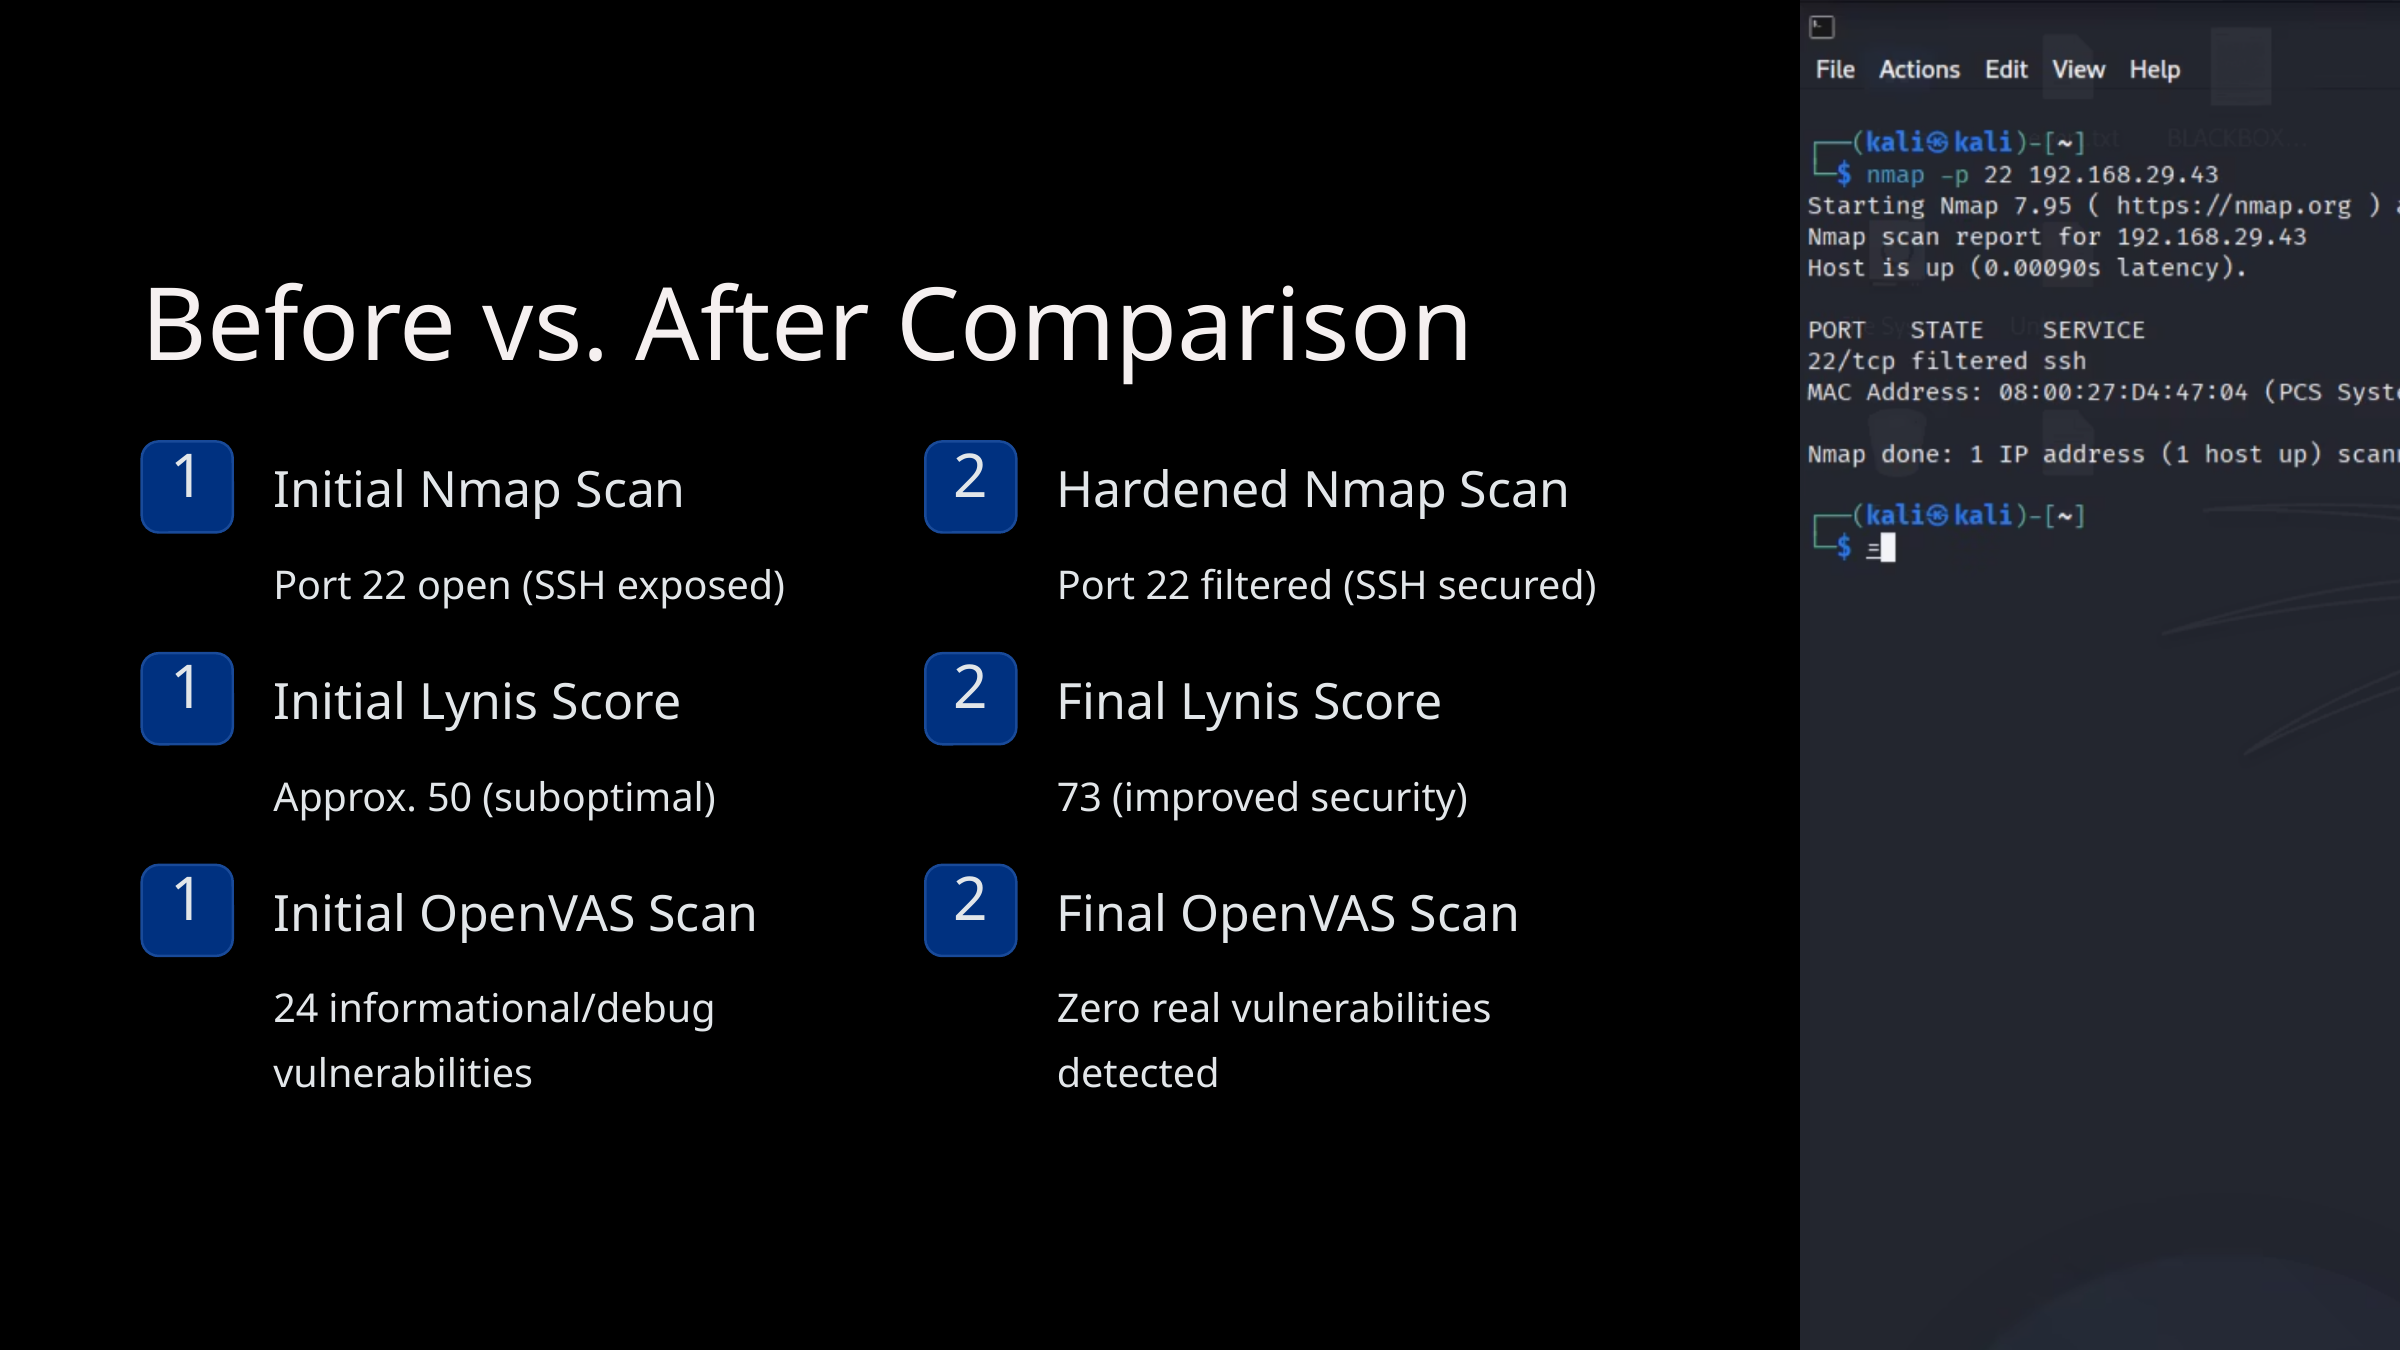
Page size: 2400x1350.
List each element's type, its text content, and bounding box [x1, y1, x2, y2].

text_box Hardened Nmap Scan [1056, 455, 1582, 519]
text_box Port 22 filtered (SSH secured) [1056, 542, 1659, 608]
text_box [141, 441, 233, 533]
text_box Initial OpenVAS Scan [273, 878, 781, 942]
picture [1799, 0, 2400, 1350]
text_box Approx. 50 (suboptimal) [273, 754, 875, 820]
text_box Final OpenVAS Scan [1056, 878, 1563, 942]
text_box Before vs. After Comparison [141, 254, 1503, 381]
text_box [141, 653, 233, 745]
text_box Initial Nmap Scan [273, 455, 780, 519]
text_box 24 informational/debug vulnerabilities [273, 966, 875, 1096]
text_box [925, 653, 1017, 745]
text_box 2 [940, 448, 1002, 525]
text_box Final Lynis Score [1056, 667, 1563, 731]
text_box 2 [940, 660, 1002, 737]
text_box Initial Lynis Score [273, 667, 780, 731]
text_box 1 [156, 660, 218, 737]
text_box Port 22 open (SSH exposed) [273, 542, 875, 608]
text_box [141, 864, 233, 956]
text_box [925, 441, 1017, 533]
text_box 1 [156, 872, 218, 949]
text_box 73 (improved security) [1056, 754, 1659, 820]
text_box [925, 864, 1017, 956]
text_box 1 [156, 448, 218, 525]
text_box 2 [940, 872, 1002, 949]
text_box Zero real vulnerabilities detected [1056, 966, 1659, 1096]
